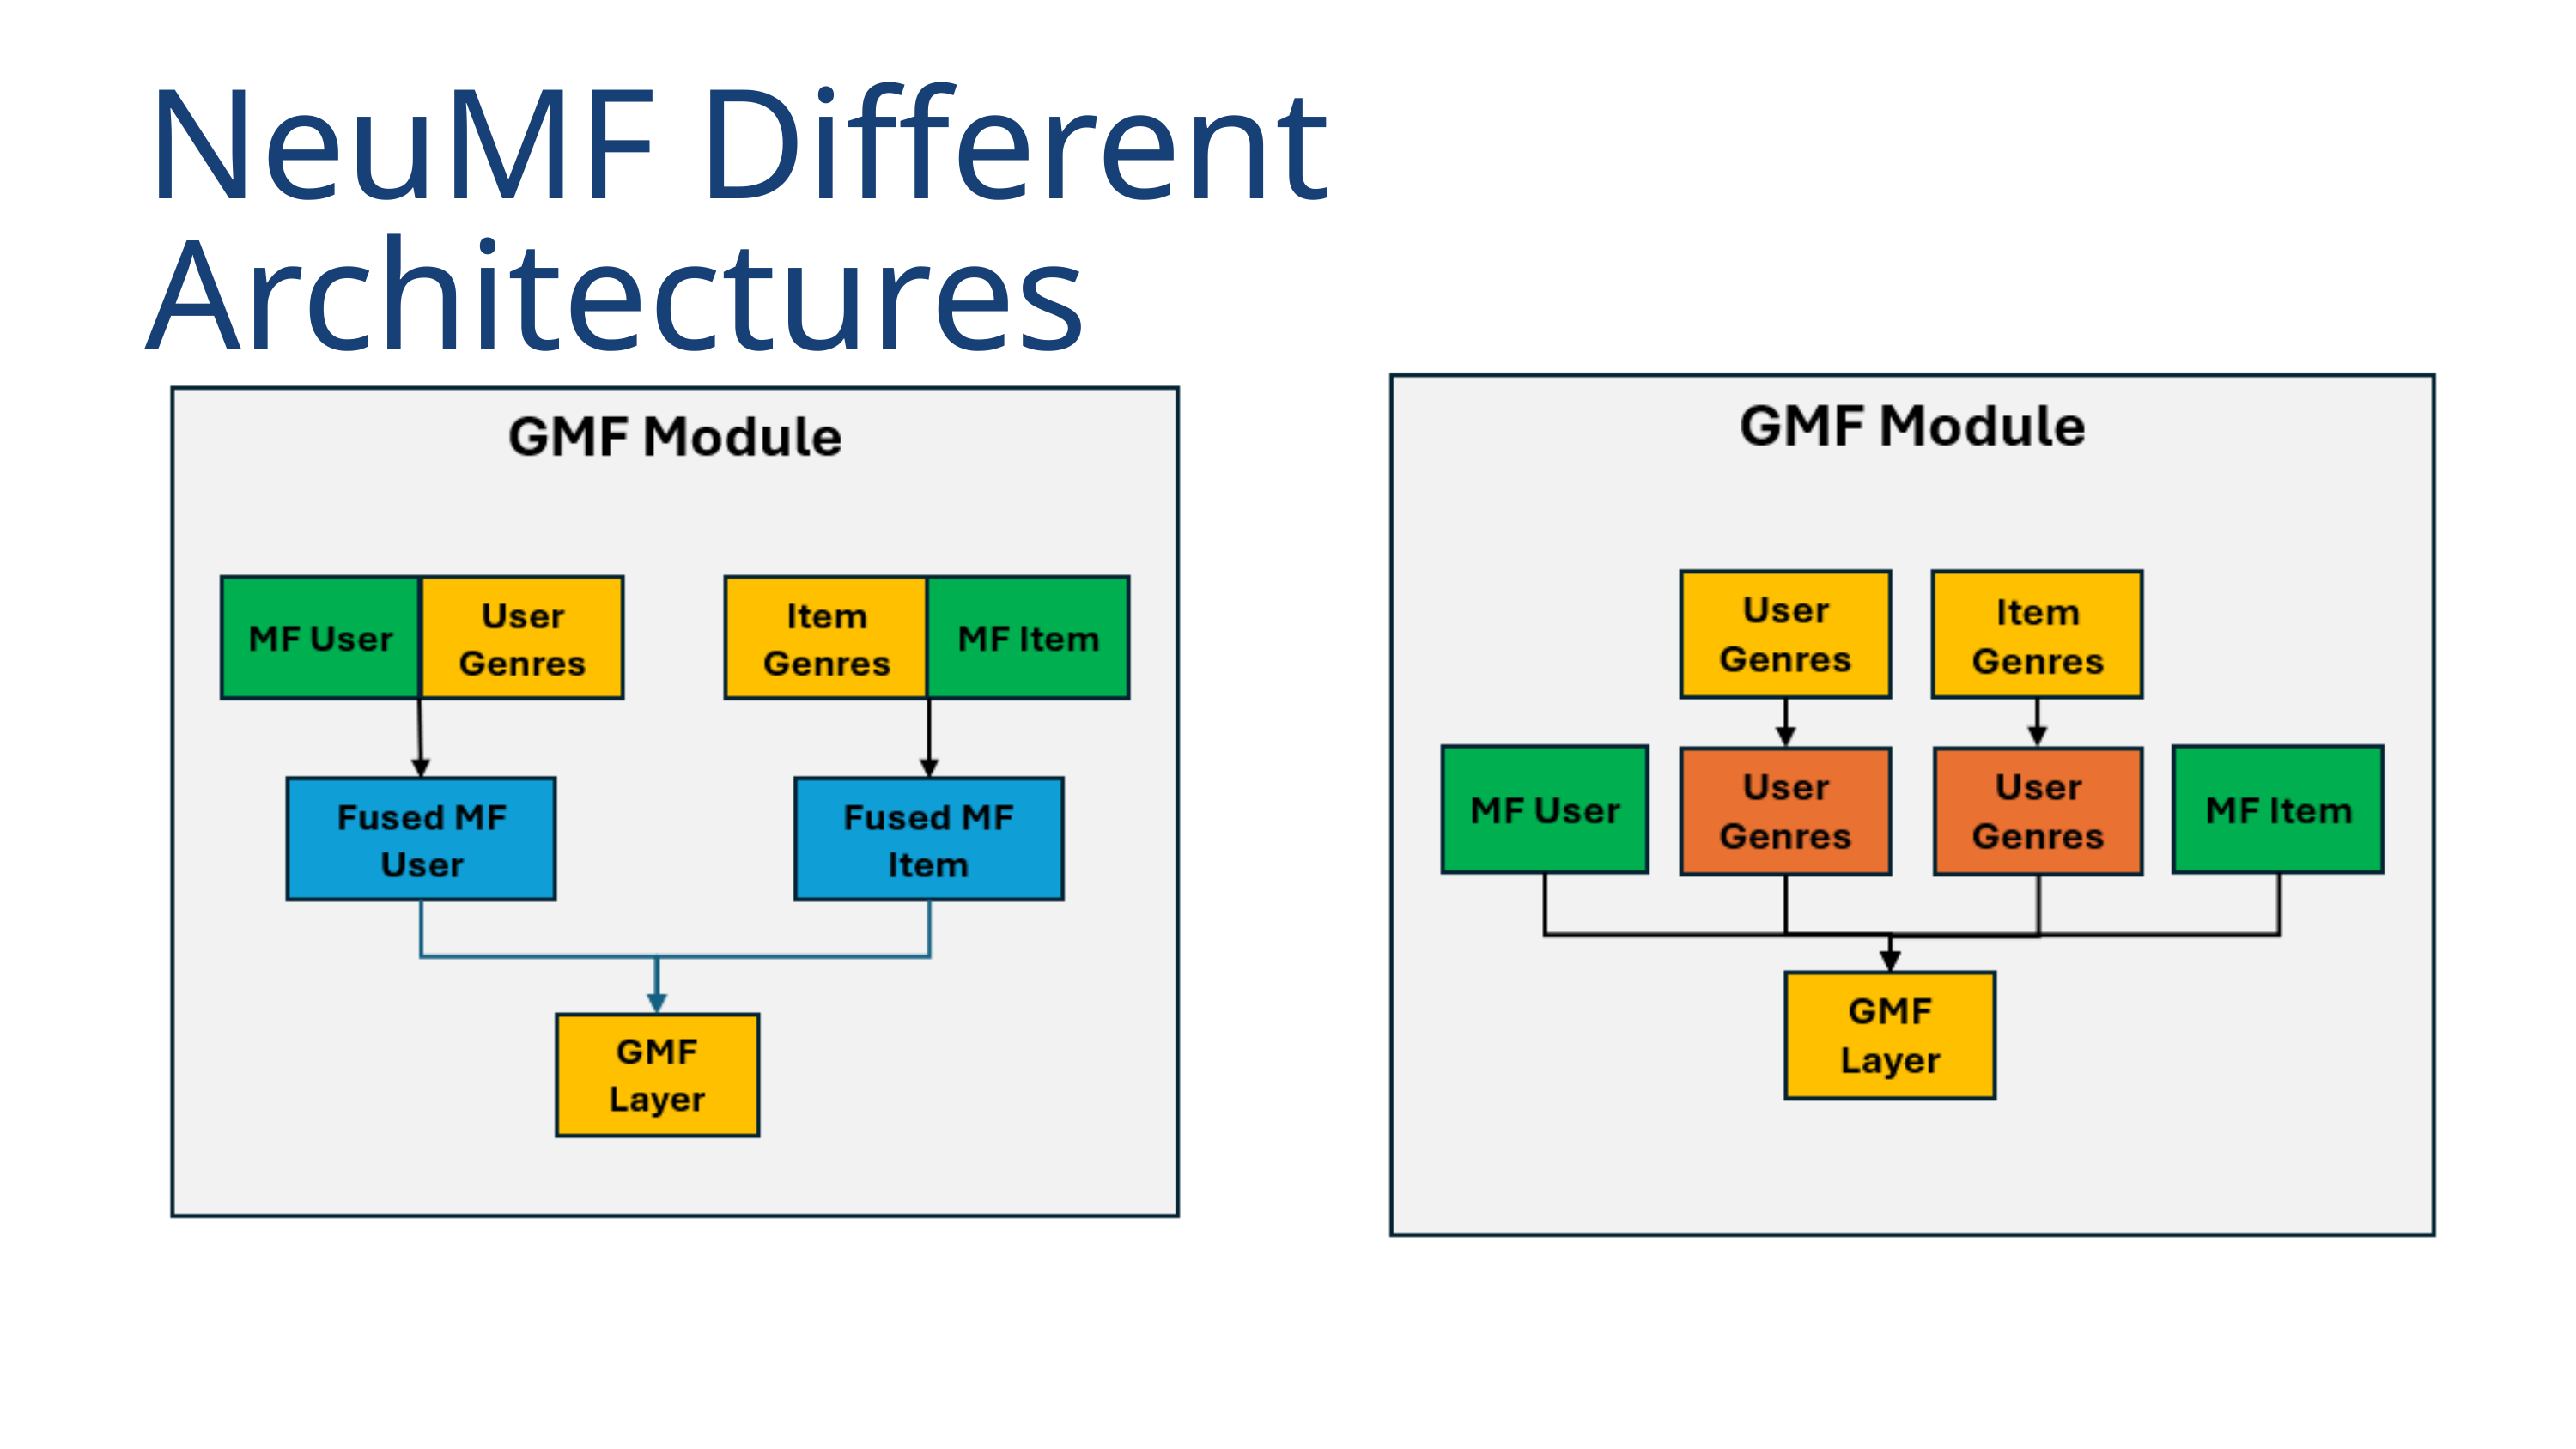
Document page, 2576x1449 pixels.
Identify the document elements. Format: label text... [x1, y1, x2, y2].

text_box [144, 381, 1207, 1231]
text_box NeuMF Different Architectures [144, 76, 2309, 381]
text_box [1315, 337, 2509, 1304]
